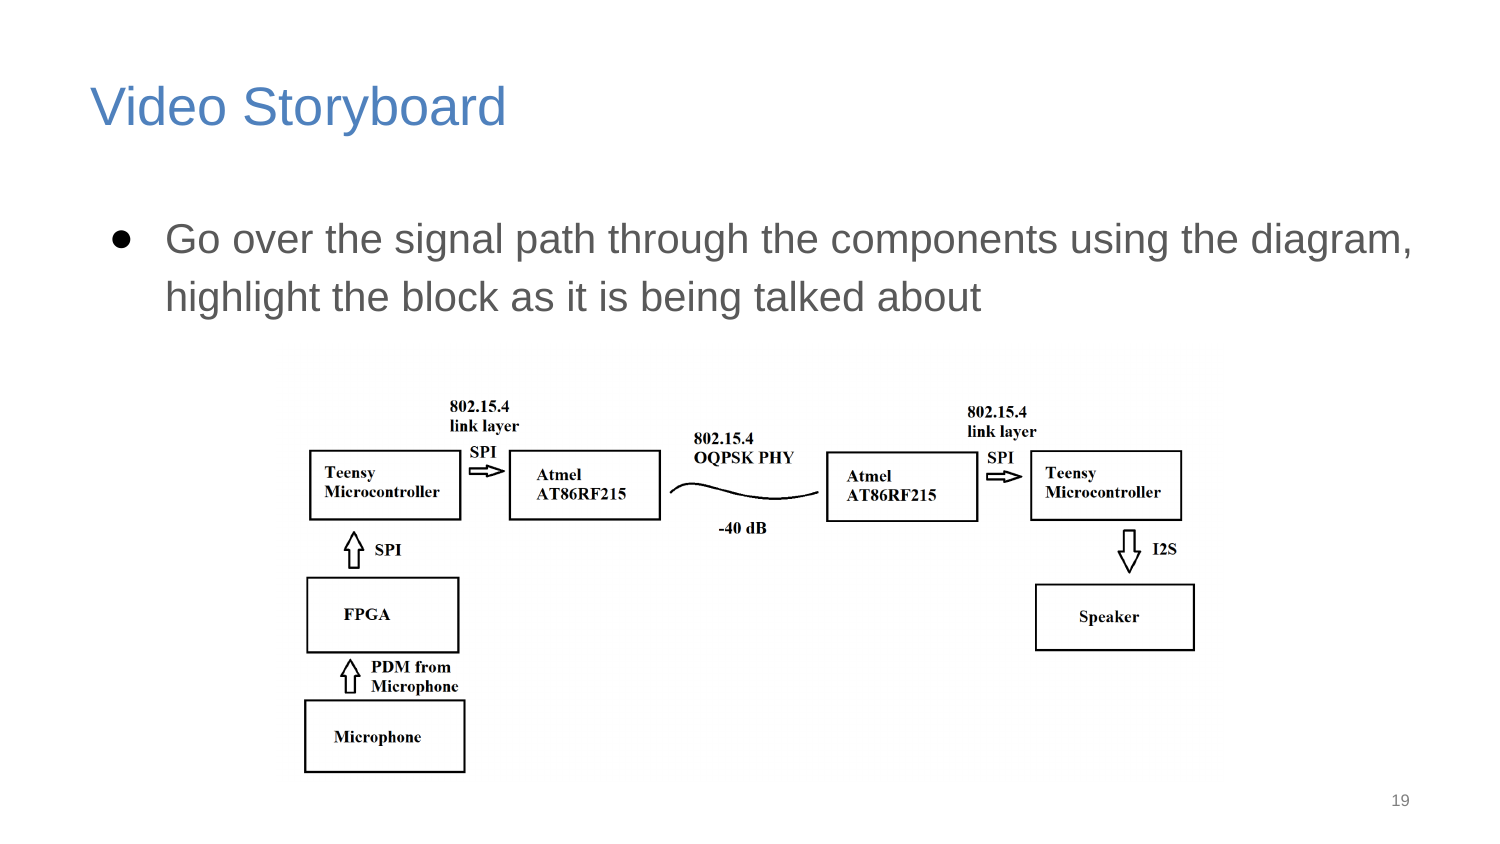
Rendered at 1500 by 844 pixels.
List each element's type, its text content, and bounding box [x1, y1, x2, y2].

picture [276, 343, 1224, 783]
list Go over the signal path through the components using the diagram, highlight the block as it is being talked about [75, 196, 1472, 754]
title Video Storyboard [75, 33, 1425, 175]
slide_number ‹#› [1200, 782, 1425, 827]
